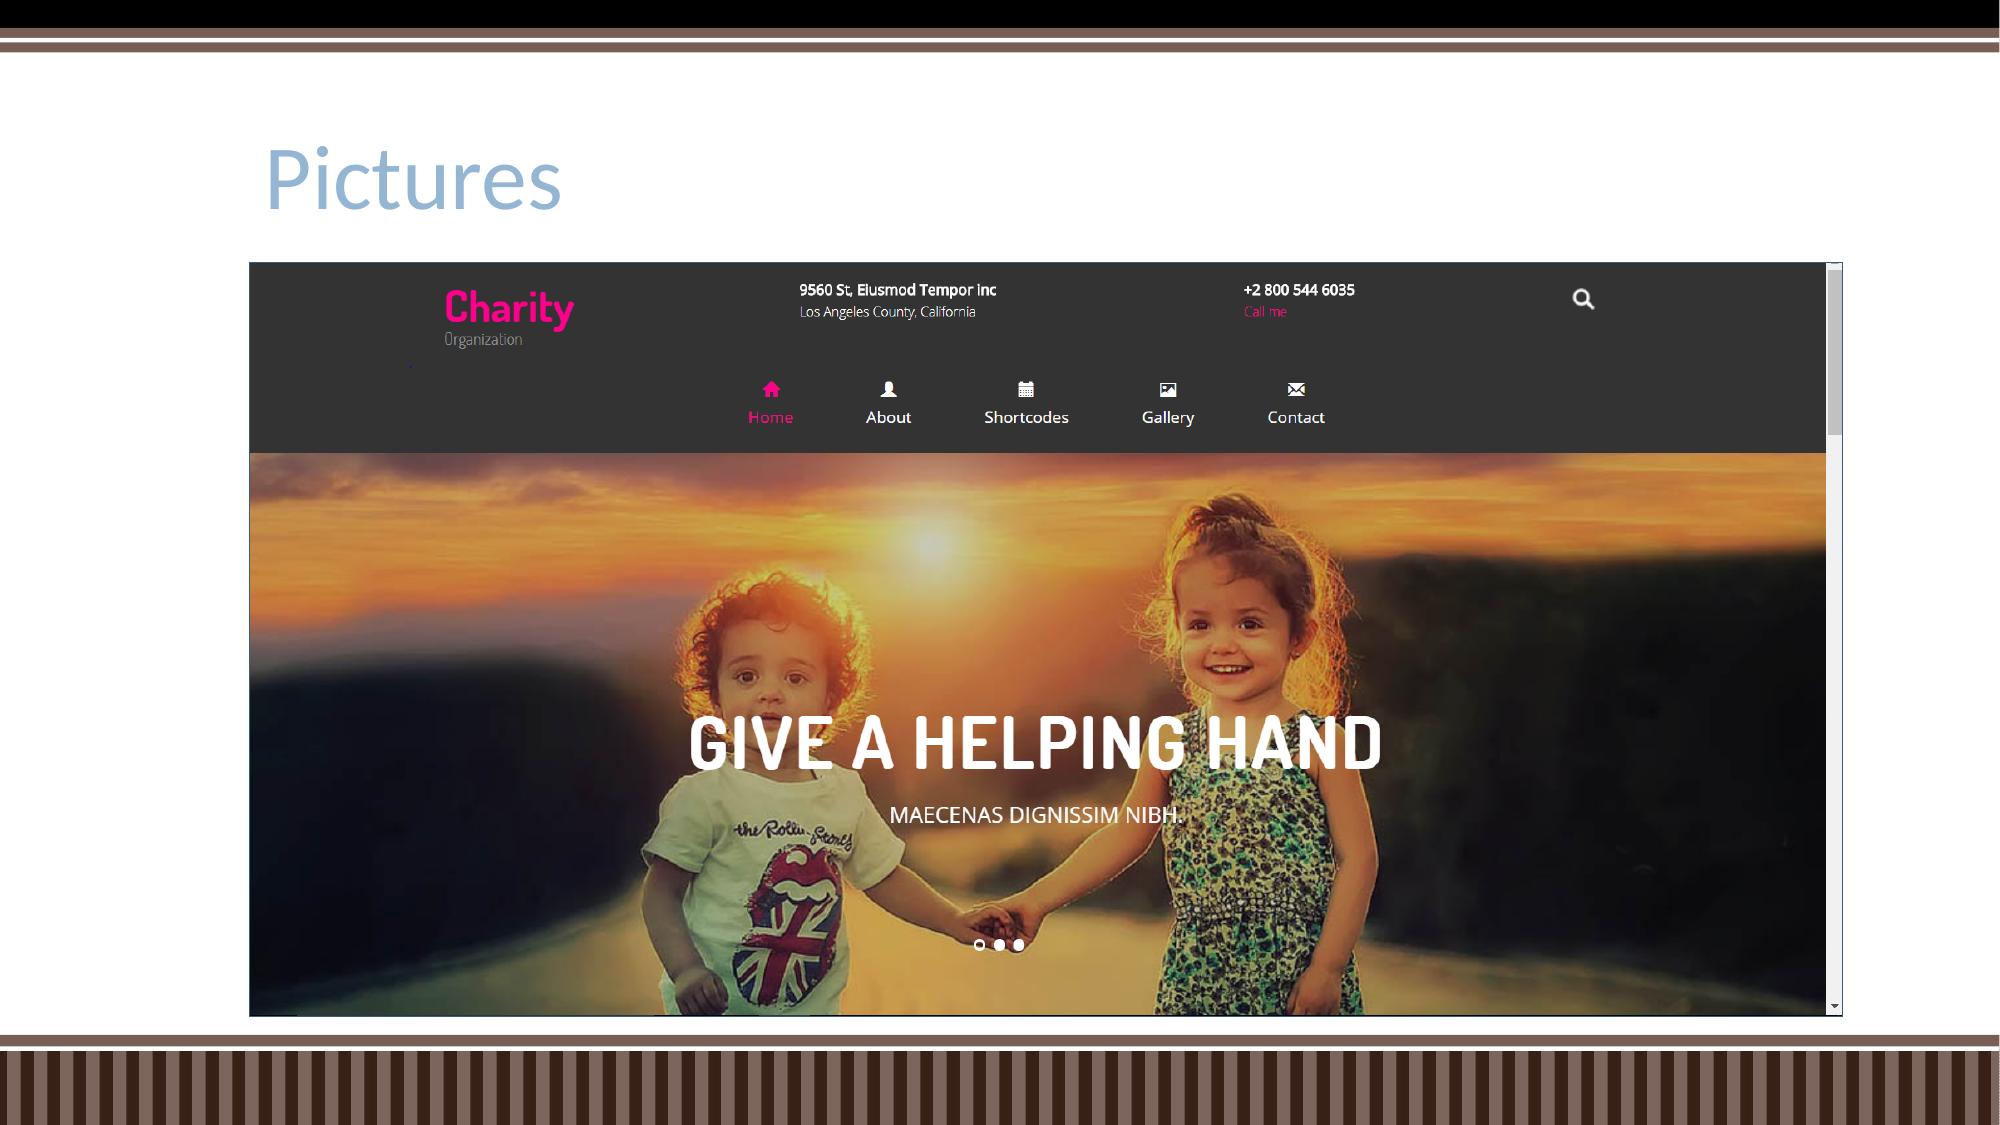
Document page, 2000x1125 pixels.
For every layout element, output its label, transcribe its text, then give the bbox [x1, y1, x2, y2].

title Pictures [249, 61, 1750, 237]
picture [249, 262, 1843, 1017]
